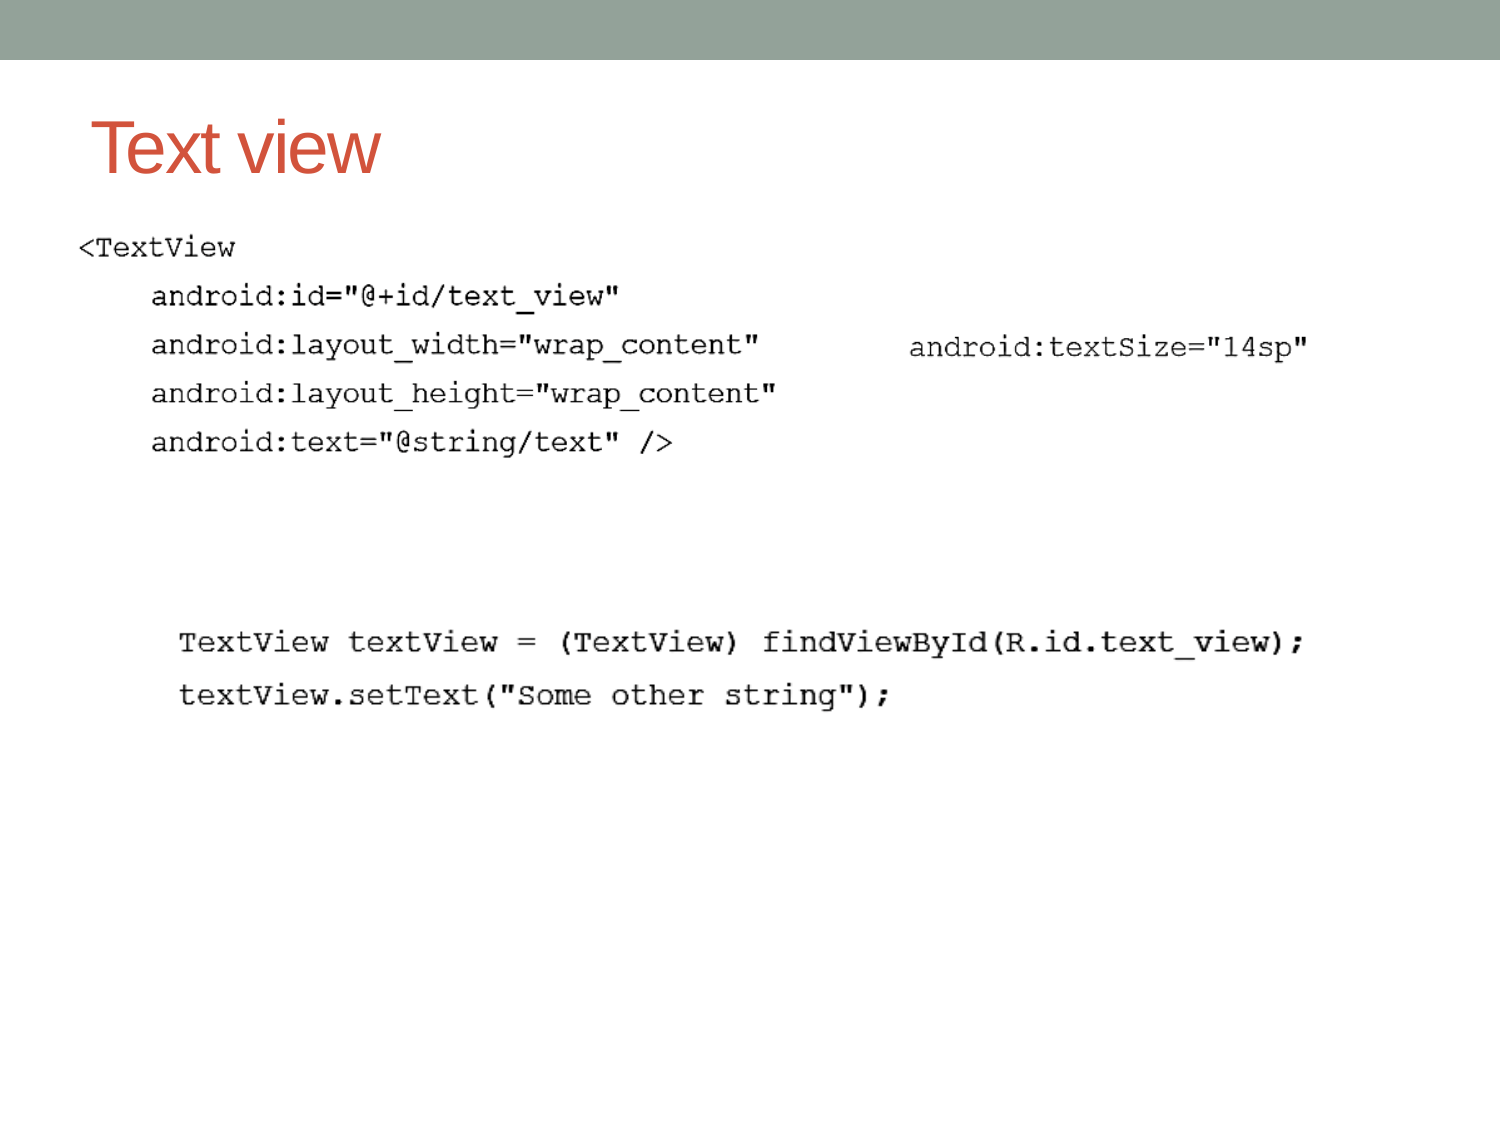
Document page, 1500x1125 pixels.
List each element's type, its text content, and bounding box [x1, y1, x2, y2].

picture [172, 612, 1318, 718]
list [74, 224, 781, 469]
picture [899, 318, 1317, 376]
title Text view [75, 87, 1425, 200]
